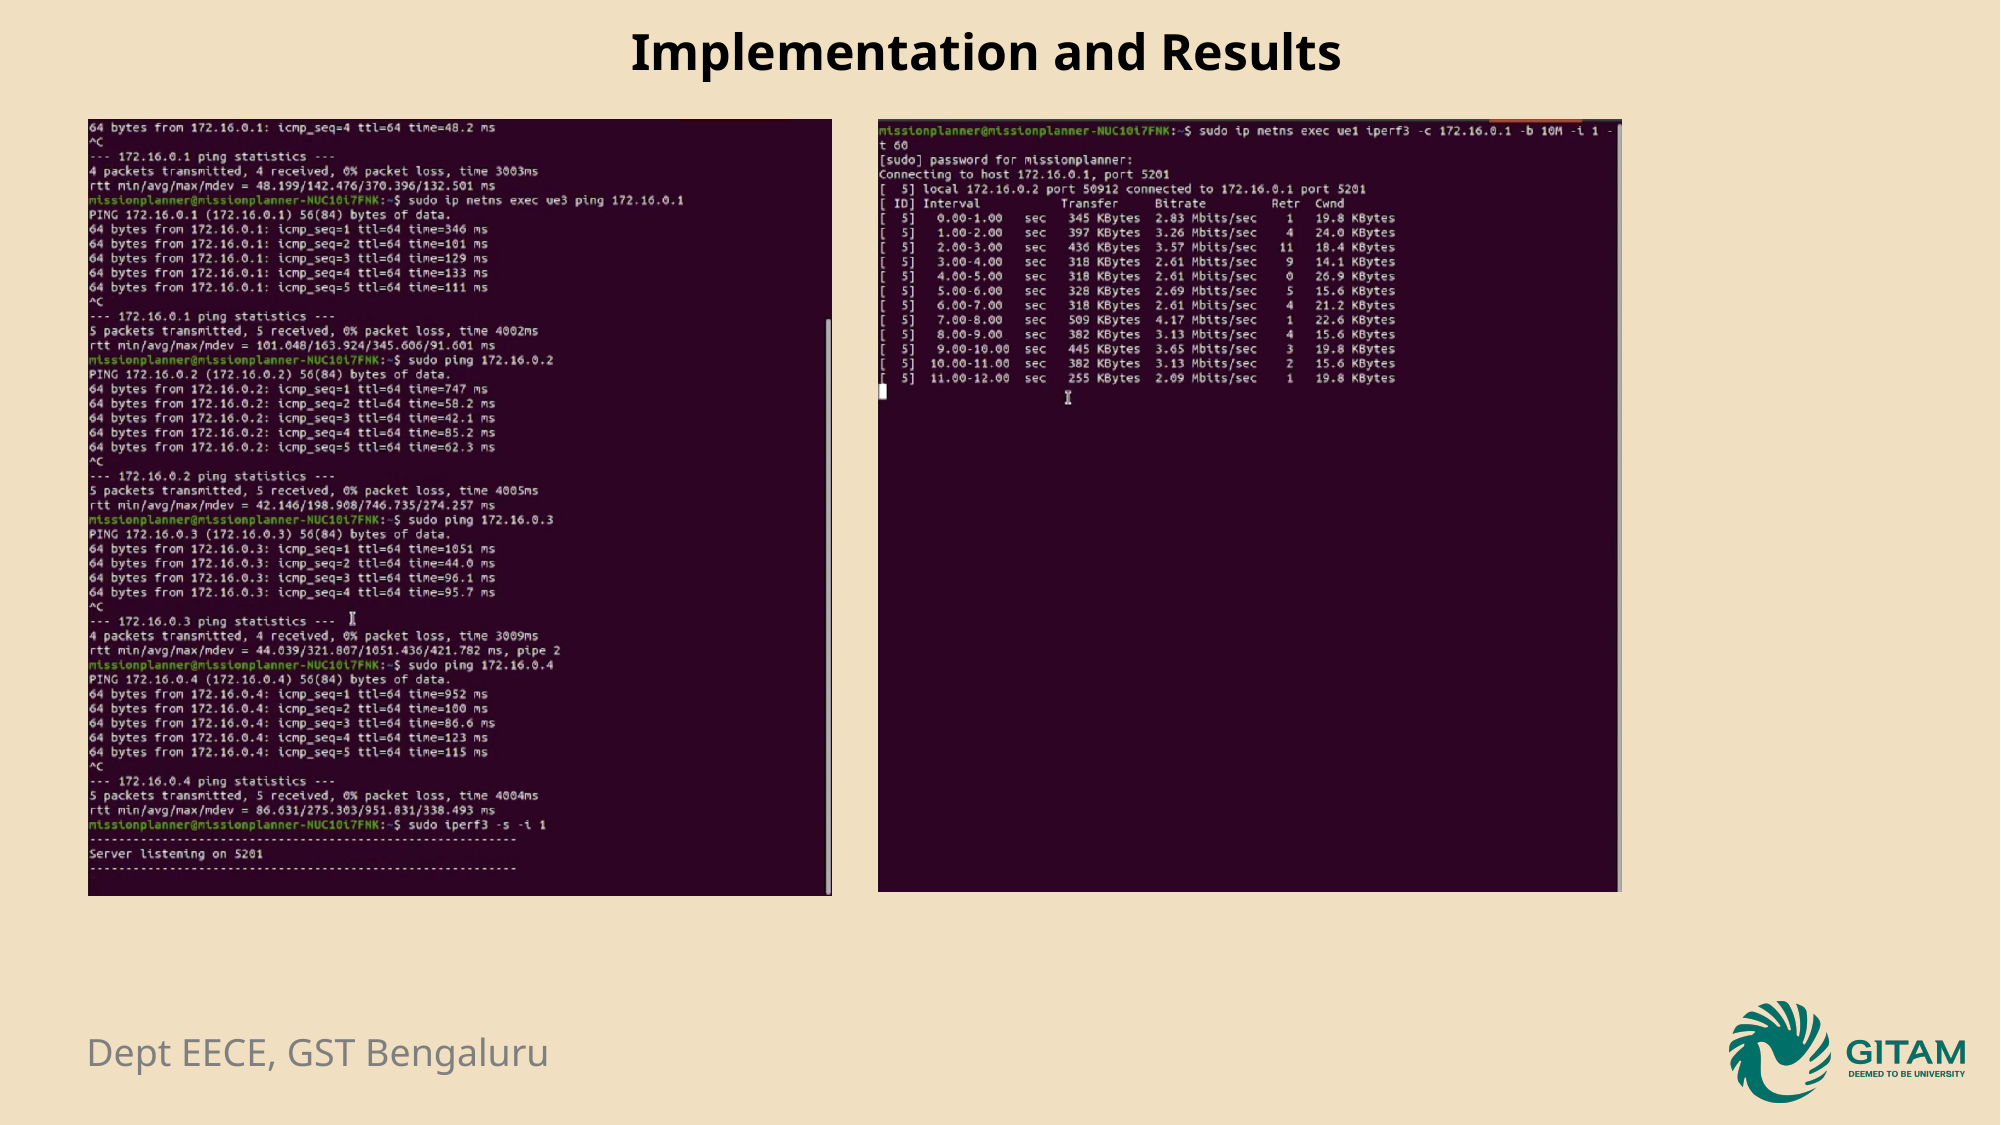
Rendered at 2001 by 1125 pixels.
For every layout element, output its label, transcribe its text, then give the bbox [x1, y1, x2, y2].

picture [877, 119, 1622, 893]
picture [1729, 1001, 1965, 1103]
text_box Implementation and Results [137, 12, 1863, 100]
picture [88, 119, 833, 896]
